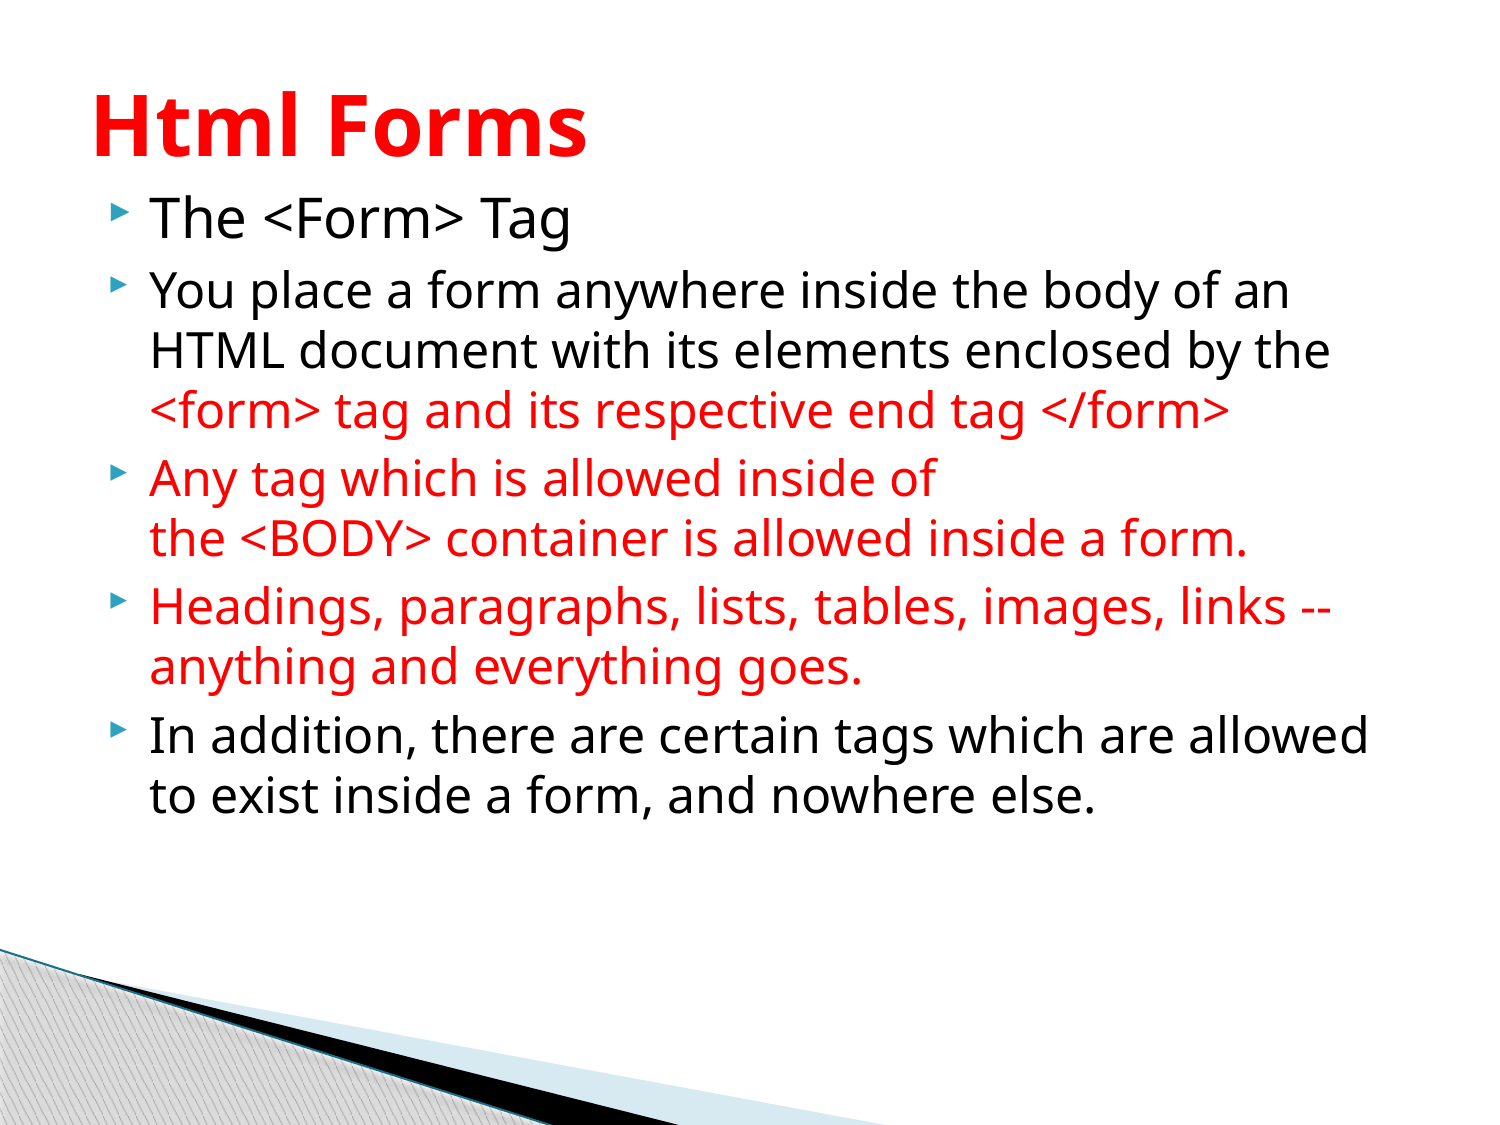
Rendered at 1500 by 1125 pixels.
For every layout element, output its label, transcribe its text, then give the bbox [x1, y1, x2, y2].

list The <Form> Tag You place a form anywhere inside the body of an HTML document with its elements enclosed by the <form> tag and its respective end tag </form> Any tag which is allowed inside of the <BODY> container is allowed inside a form. Headings, paragraphs, lists, tables, images, links -- anything and everything goes. In addition, there are certain tags which are allowed to exist inside a form, and nowhere else. [75, 174, 1425, 1005]
title Html Forms [75, 45, 1425, 174]
